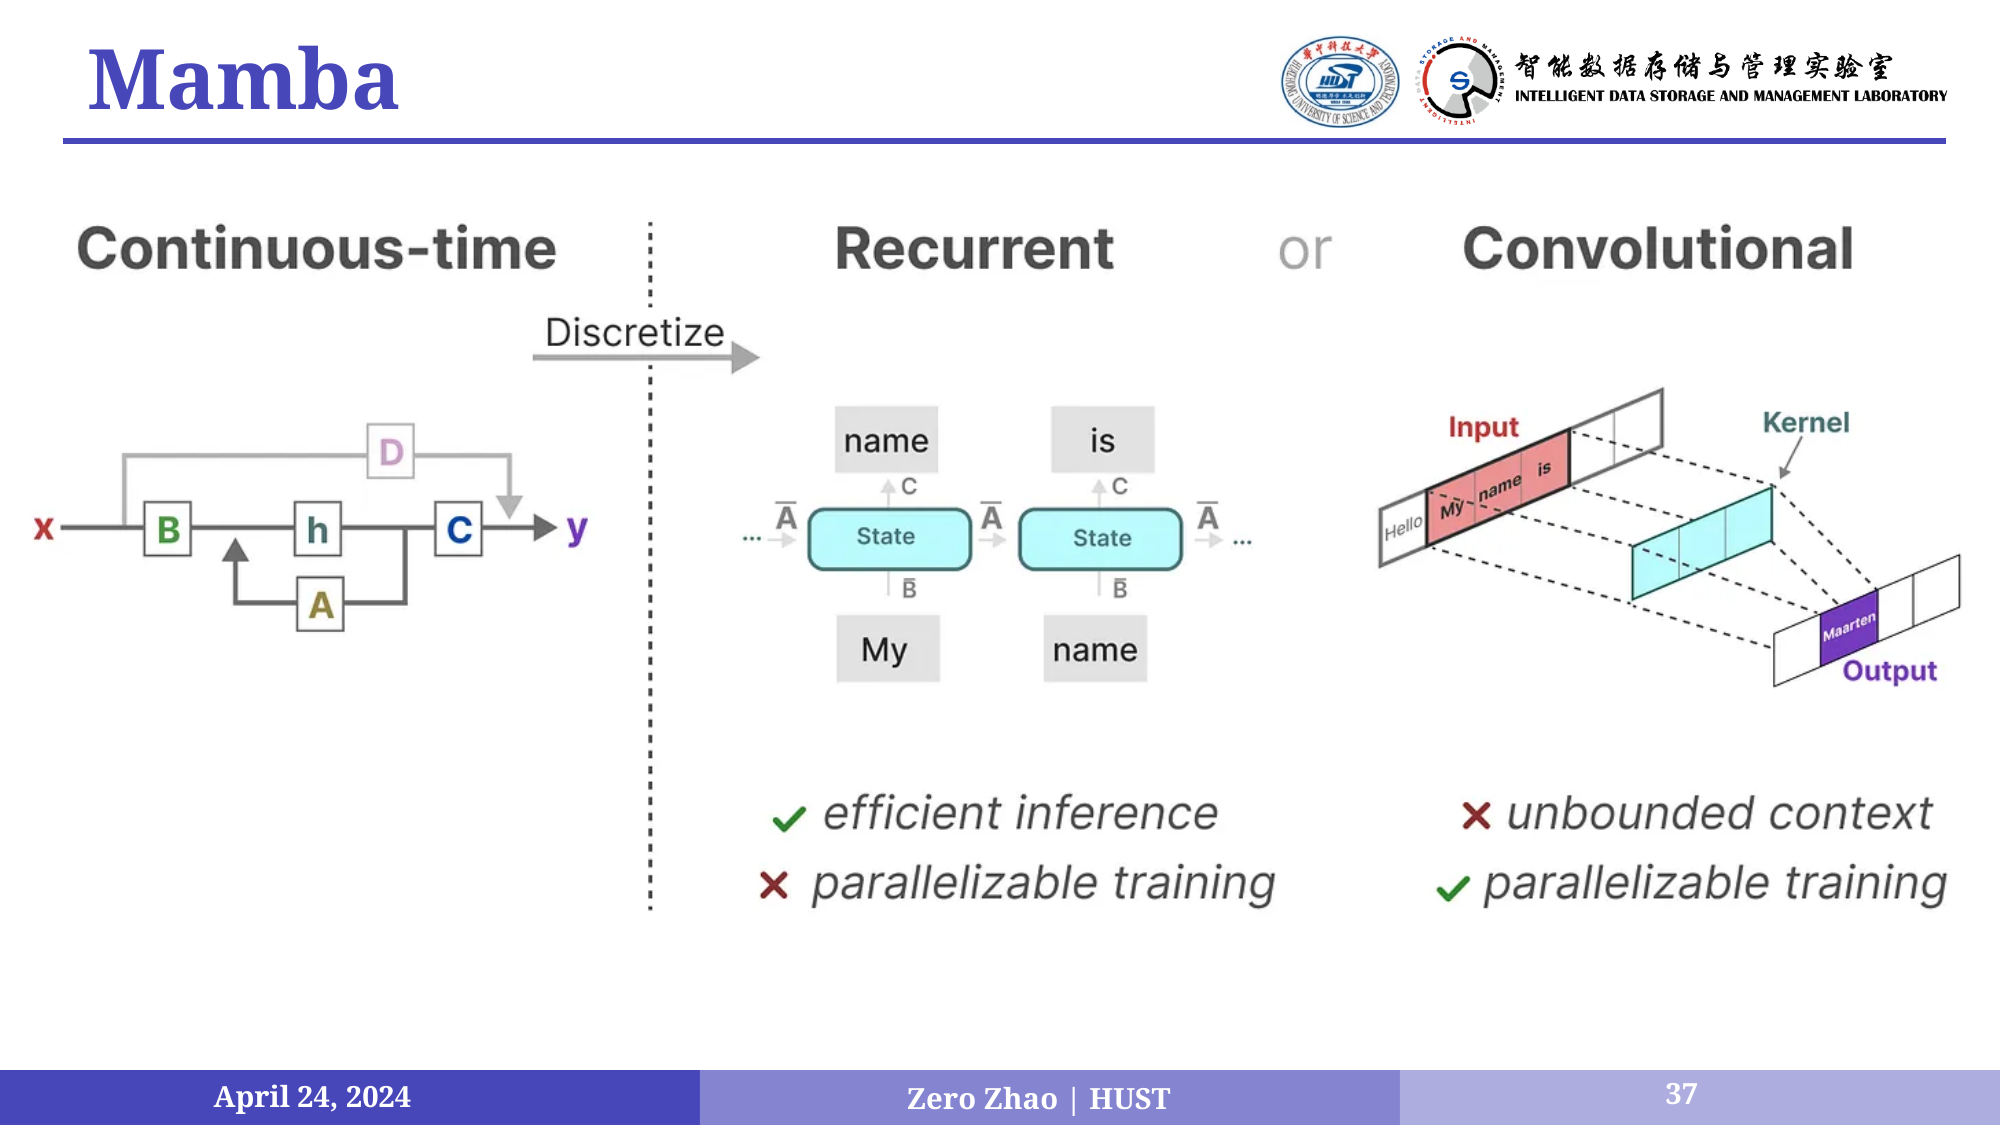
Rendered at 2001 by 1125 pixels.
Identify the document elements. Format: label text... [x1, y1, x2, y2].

text_box [1399, 1069, 1615, 1125]
picture [1409, 33, 1955, 128]
text_box [502, 1069, 699, 1125]
slide_number 37 [1615, 1050, 1749, 1125]
footer Zero Zhao | HUST [671, 1075, 1414, 1120]
picture [1280, 35, 1400, 128]
text_box [1749, 1069, 2000, 1125]
text_box Mamba [72, 29, 1188, 135]
picture [0, 203, 2000, 922]
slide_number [198, 1065, 502, 1125]
text_box [0, 1069, 198, 1125]
text_box [699, 1120, 1399, 1125]
text_box [699, 1069, 1399, 1075]
